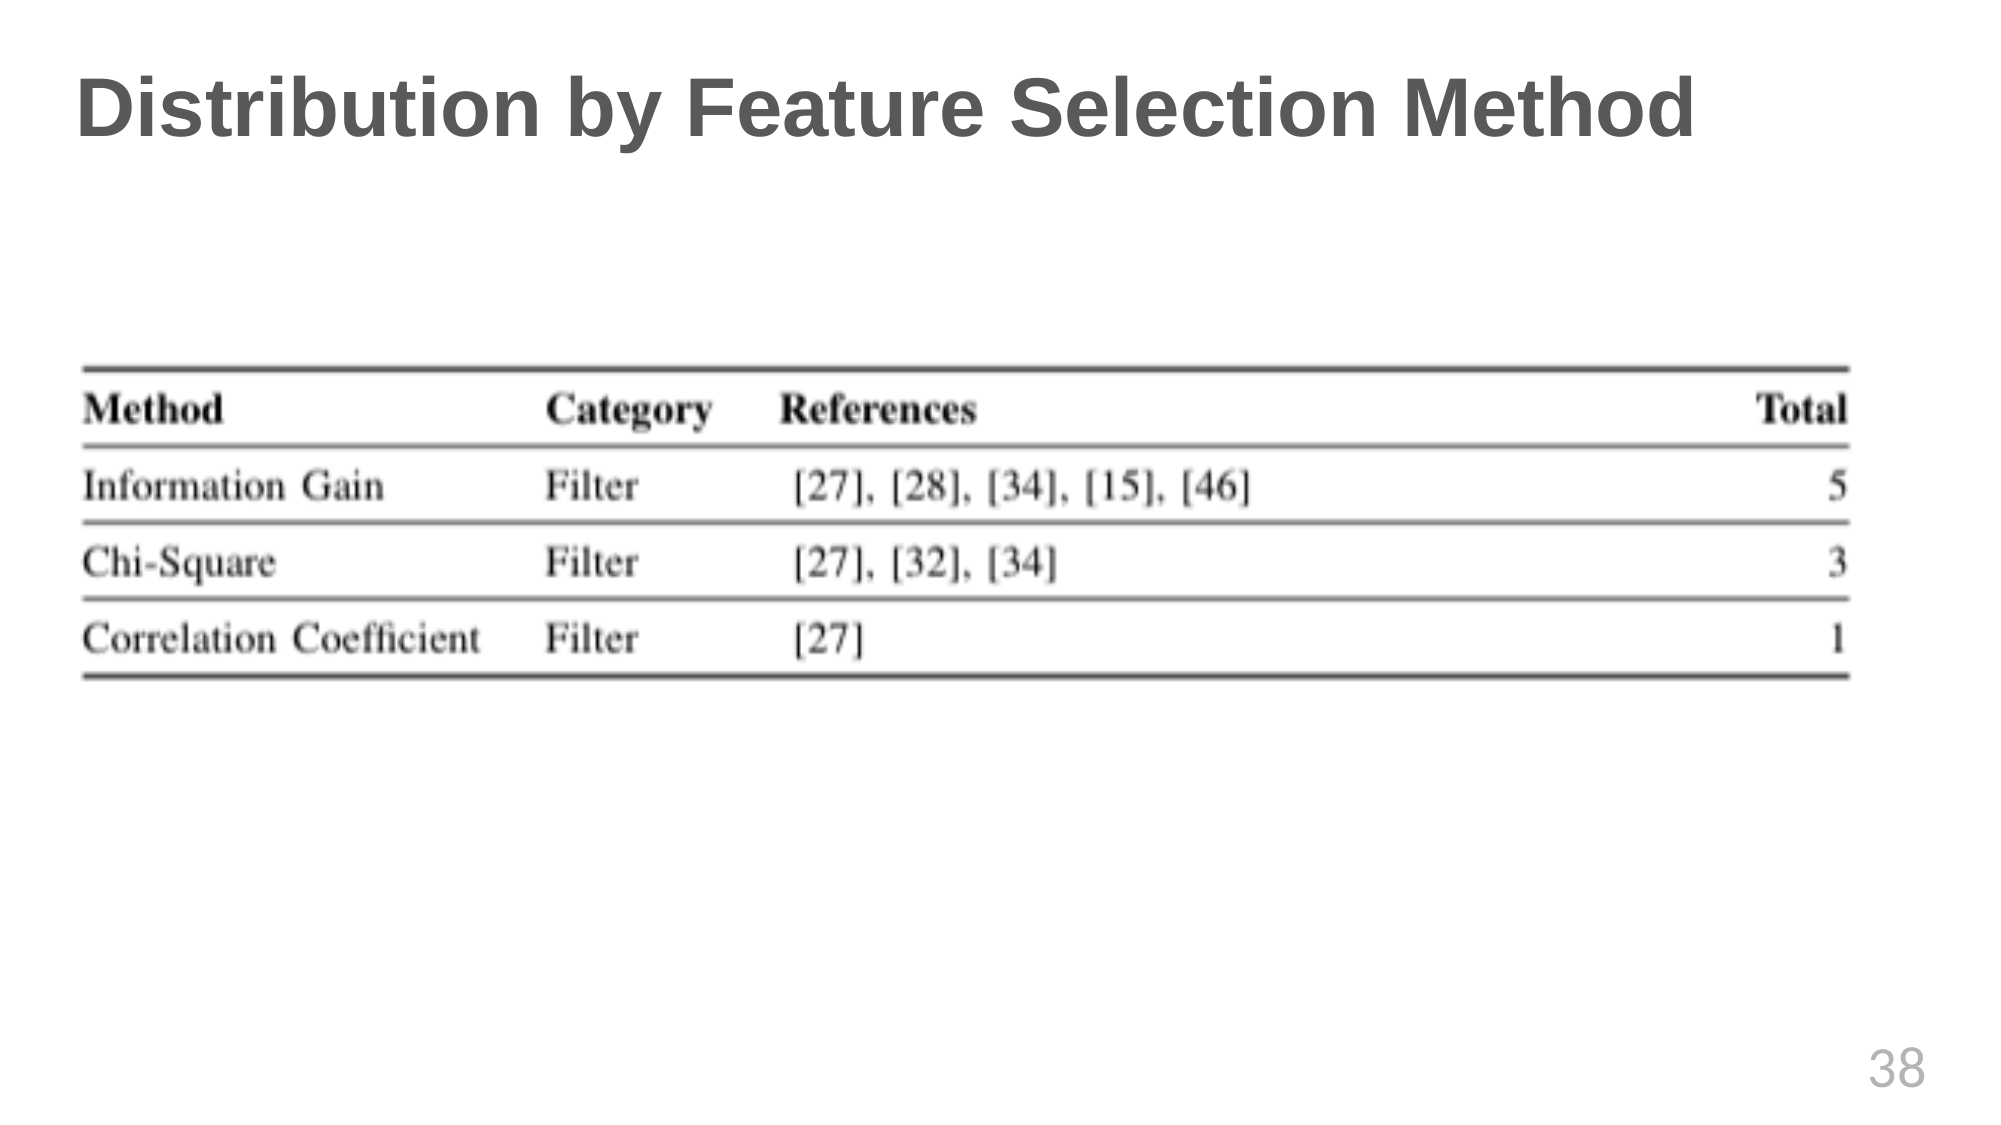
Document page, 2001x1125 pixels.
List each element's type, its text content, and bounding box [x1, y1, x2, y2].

text_box Distribution by Feature Selection Method [61, 59, 1967, 160]
picture [73, 361, 1864, 691]
text_box 33 [1785, 1034, 1942, 1095]
